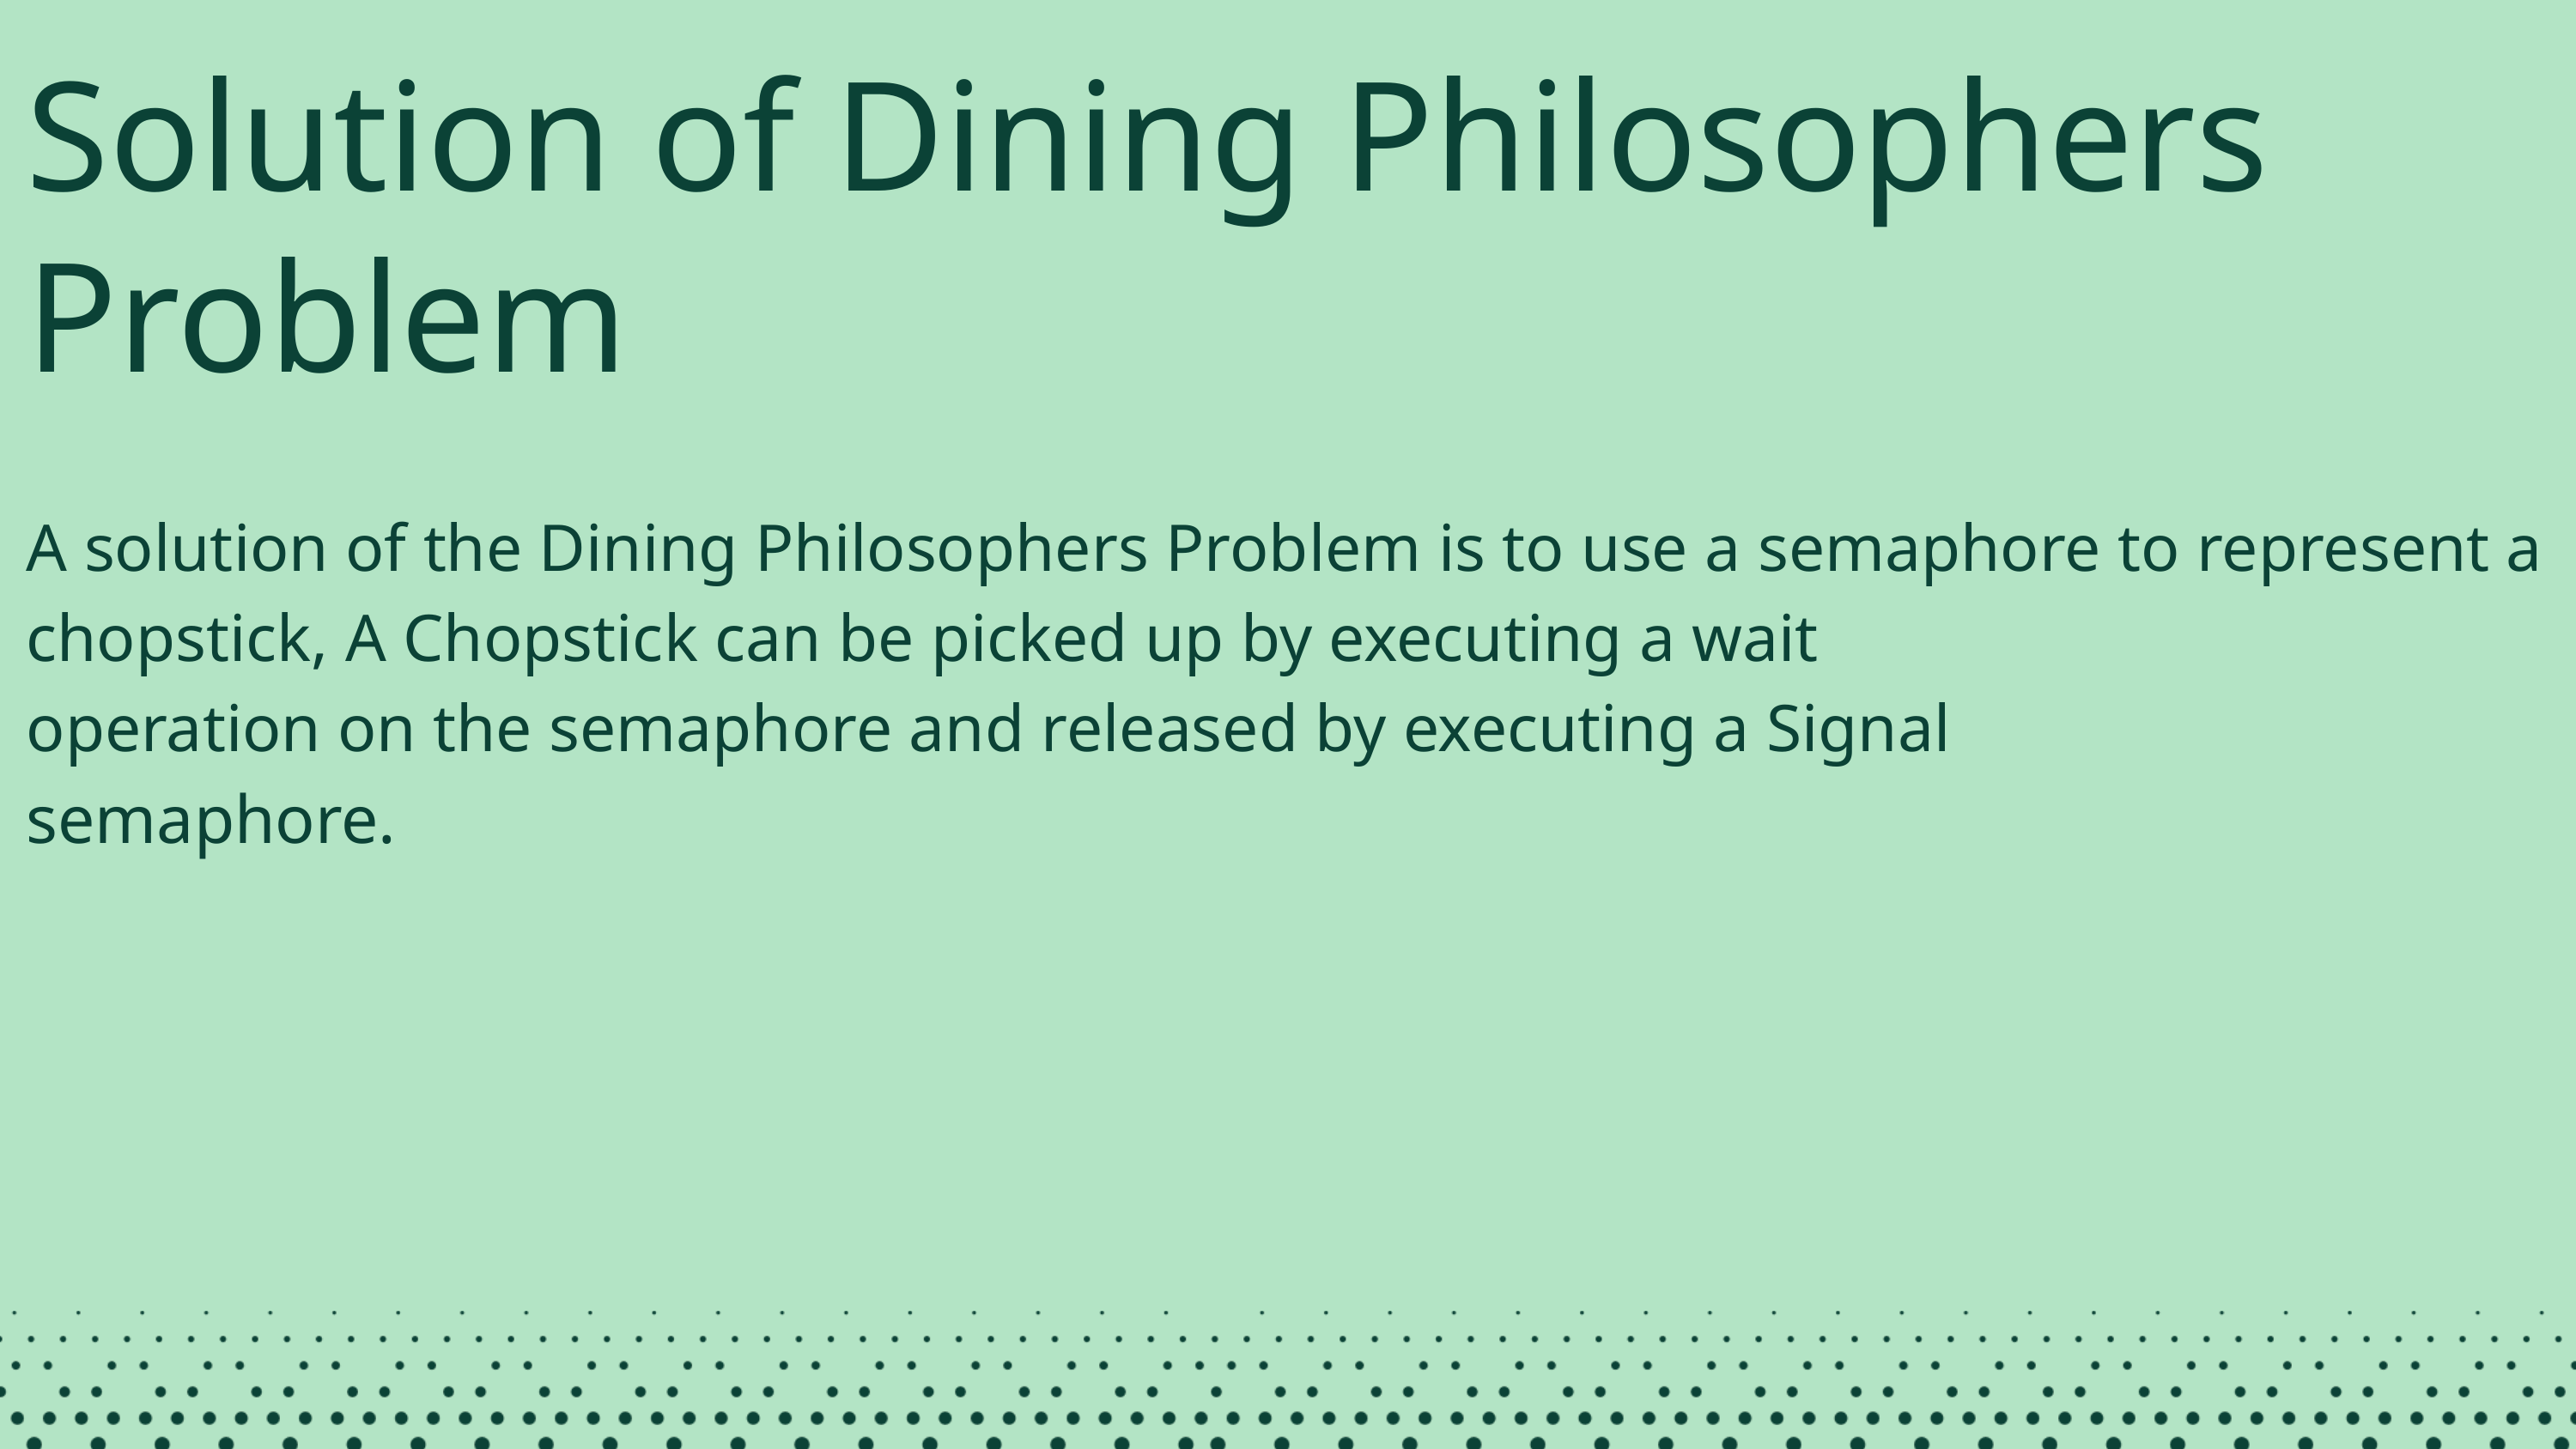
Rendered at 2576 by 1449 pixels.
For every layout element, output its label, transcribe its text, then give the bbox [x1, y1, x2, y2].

text_box A solution of the Dining Philosophers Problem is to use a semaphore to represent a chopstick, A Chopstick can be picked up by executing a wait operation on the semaphore and released by executing a Signal semaphore. [26, 494, 2549, 950]
text_box Solution of Dining Philosophers Problem [26, 39, 2549, 403]
picture [0, 1311, 2576, 1449]
